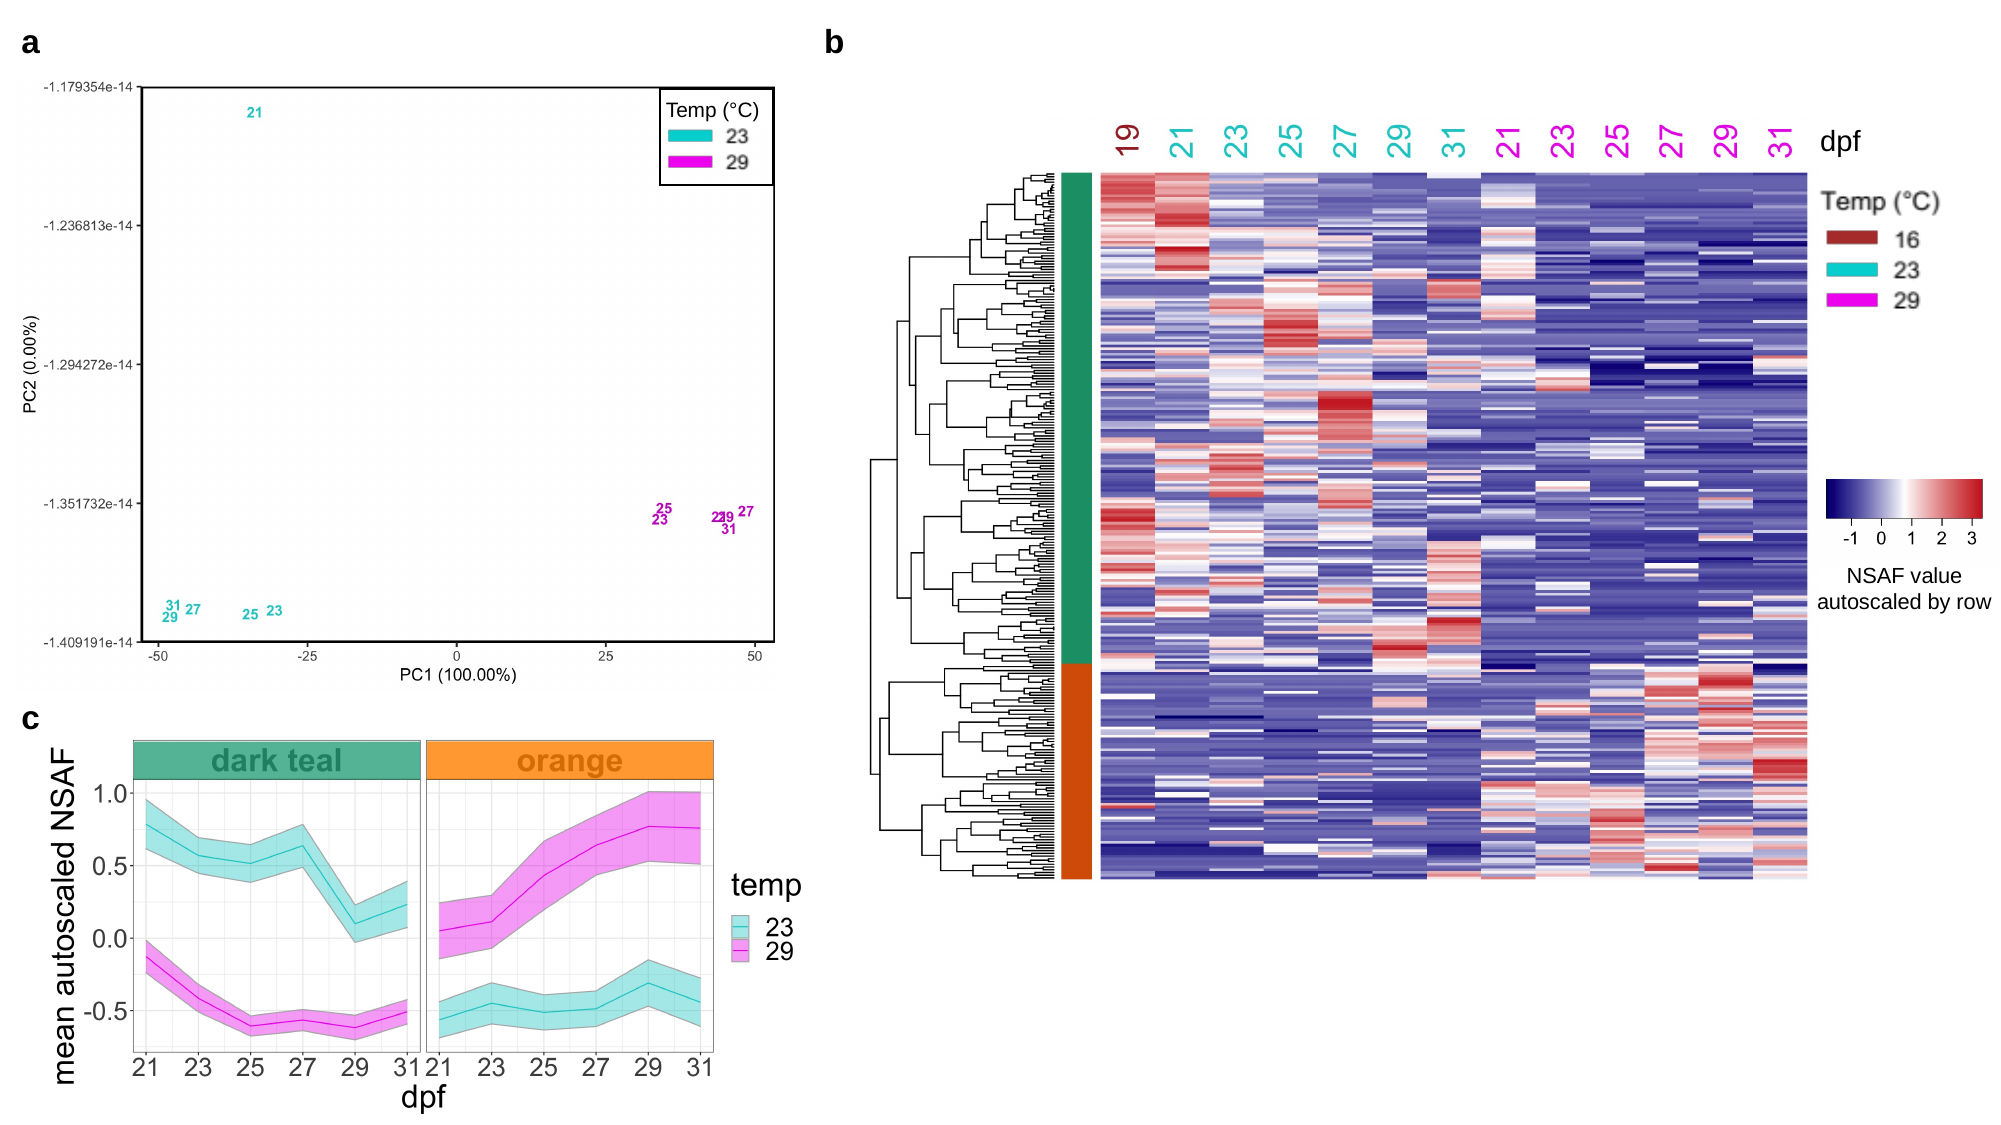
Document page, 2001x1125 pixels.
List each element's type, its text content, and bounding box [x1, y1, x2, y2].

text_box b [809, 12, 862, 68]
picture [1819, 178, 1956, 323]
text_box dpf [1805, 114, 1876, 165]
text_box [862, 116, 1819, 885]
picture [45, 734, 814, 1120]
text_box a [6, 12, 59, 68]
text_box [647, 96, 780, 193]
picture [14, 77, 783, 693]
picture [1734, 479, 2000, 566]
text_box c [6, 688, 59, 744]
text_box NSAF value autoscaled by row [1819, 566, 2000, 622]
